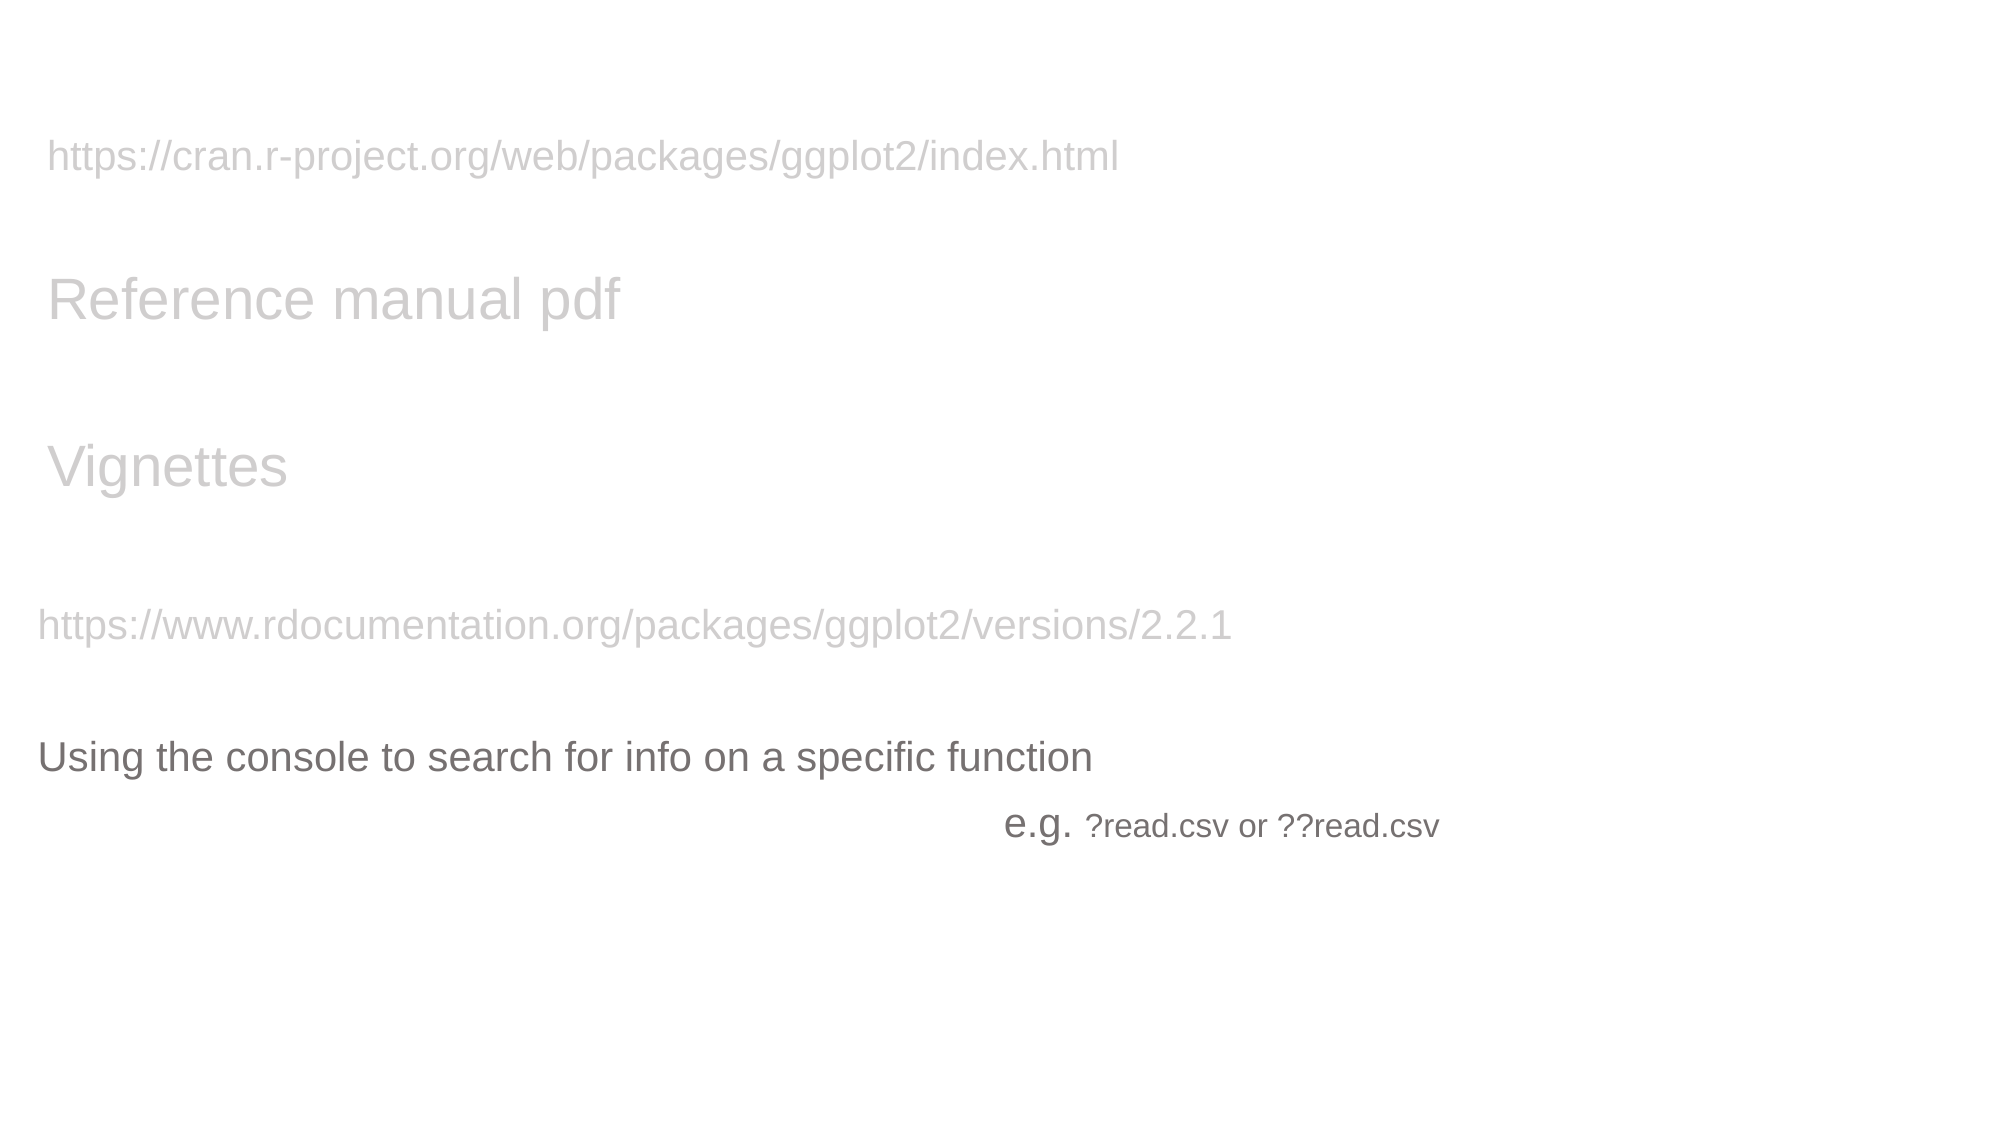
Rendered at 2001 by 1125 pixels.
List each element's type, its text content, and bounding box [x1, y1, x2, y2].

text_box https://cran.r-project.org/web/packages/ggplot2/index.html Reference manual pdf Vignettes https://www.rdocumentation.org/packages/ggplot2/versions/2.2.1 Using the console to search for info on a specific function e.g. ?read.csv or ??read.csv [0, 46, 1863, 1122]
